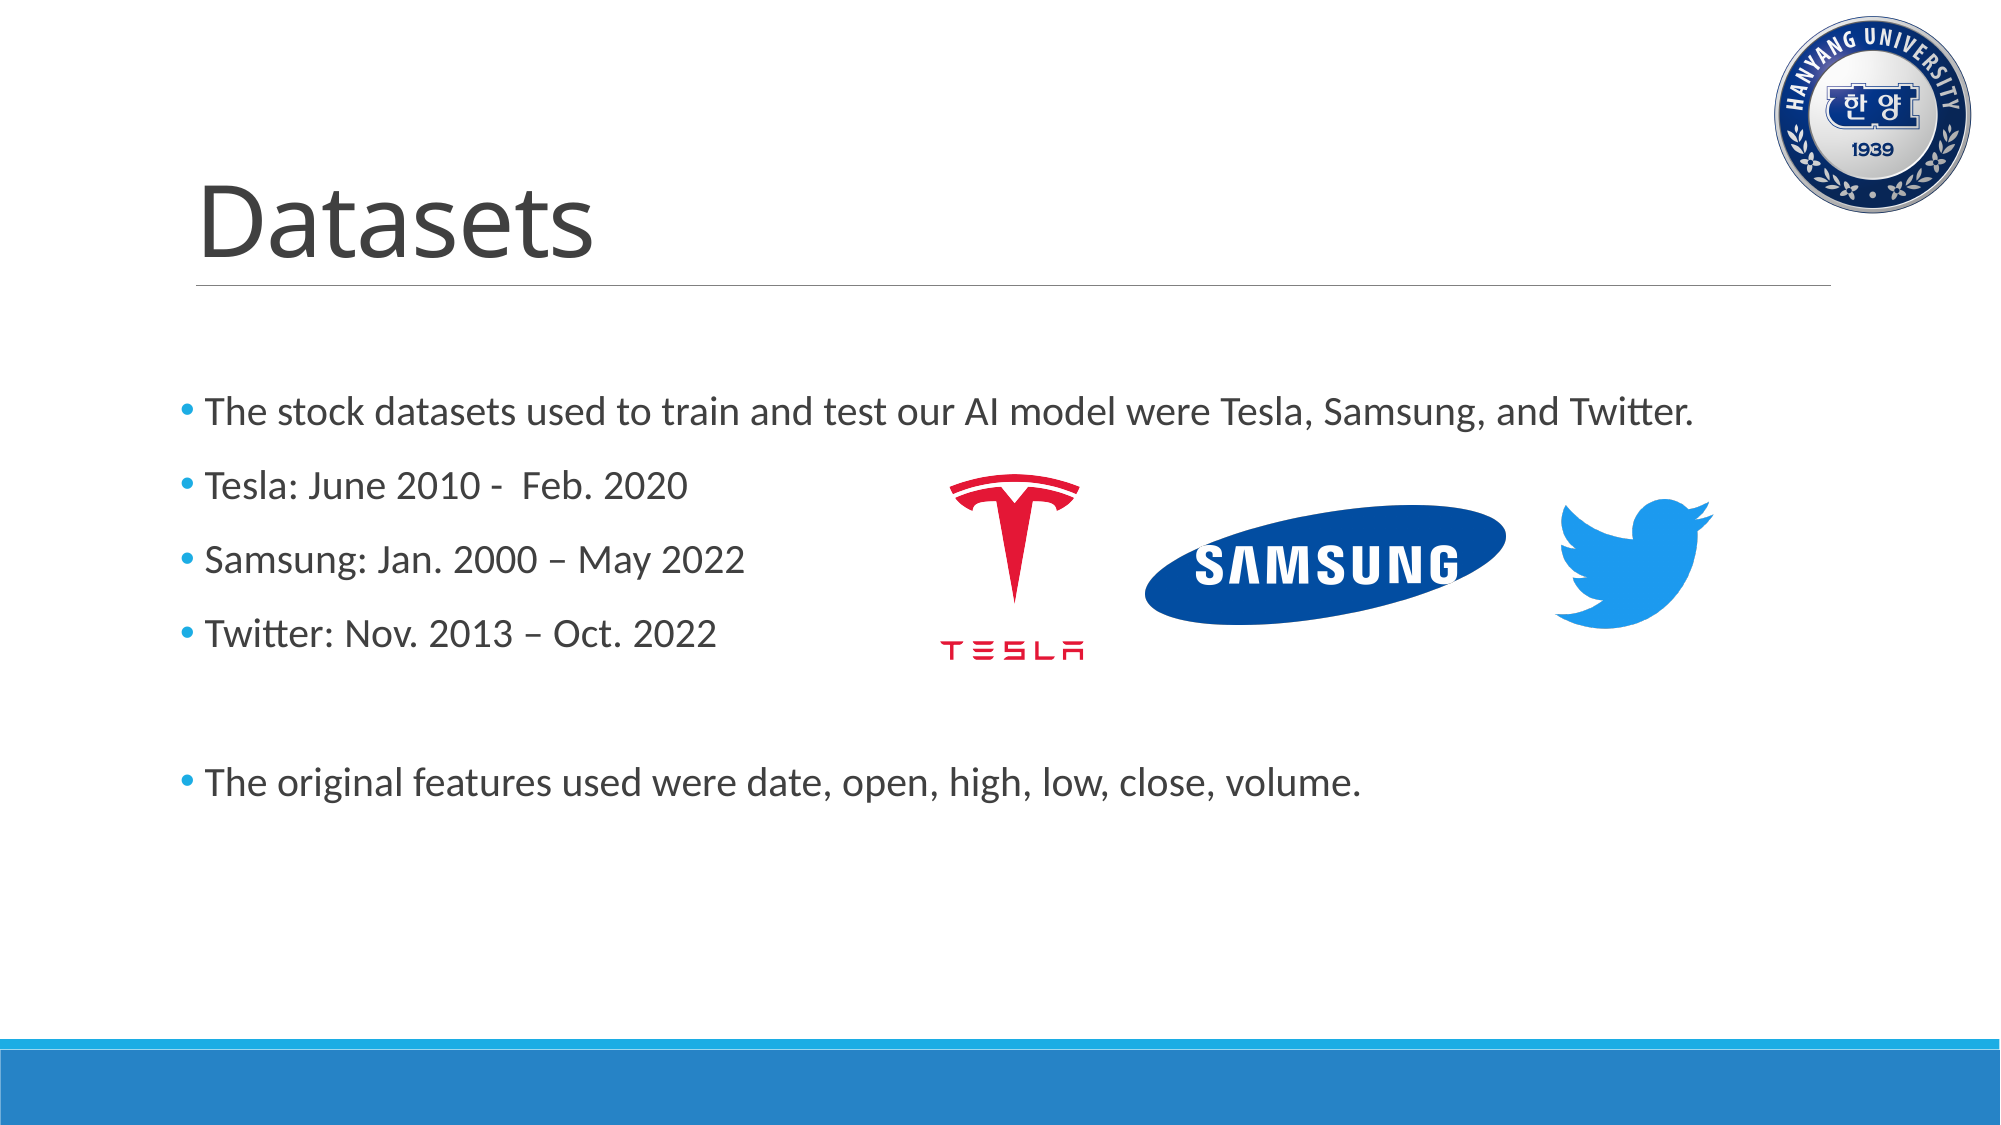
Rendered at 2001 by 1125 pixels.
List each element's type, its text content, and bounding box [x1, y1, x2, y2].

picture [1761, 4, 1977, 223]
picture [1553, 497, 1715, 630]
picture [902, 458, 1126, 682]
list The stock datasets used to train and test our AI model were Tesla, Samsung, and Twitter. Tesla: June 2010 - Feb. 2020 Samsung: Jan. 2000 – May 2022 Twitter: Nov. 2013 – Oct. 2022 The original features used were date, open, high, low, close, volume. [180, 302, 1830, 963]
title Datasets [180, 47, 1830, 285]
picture [1144, 504, 1507, 626]
